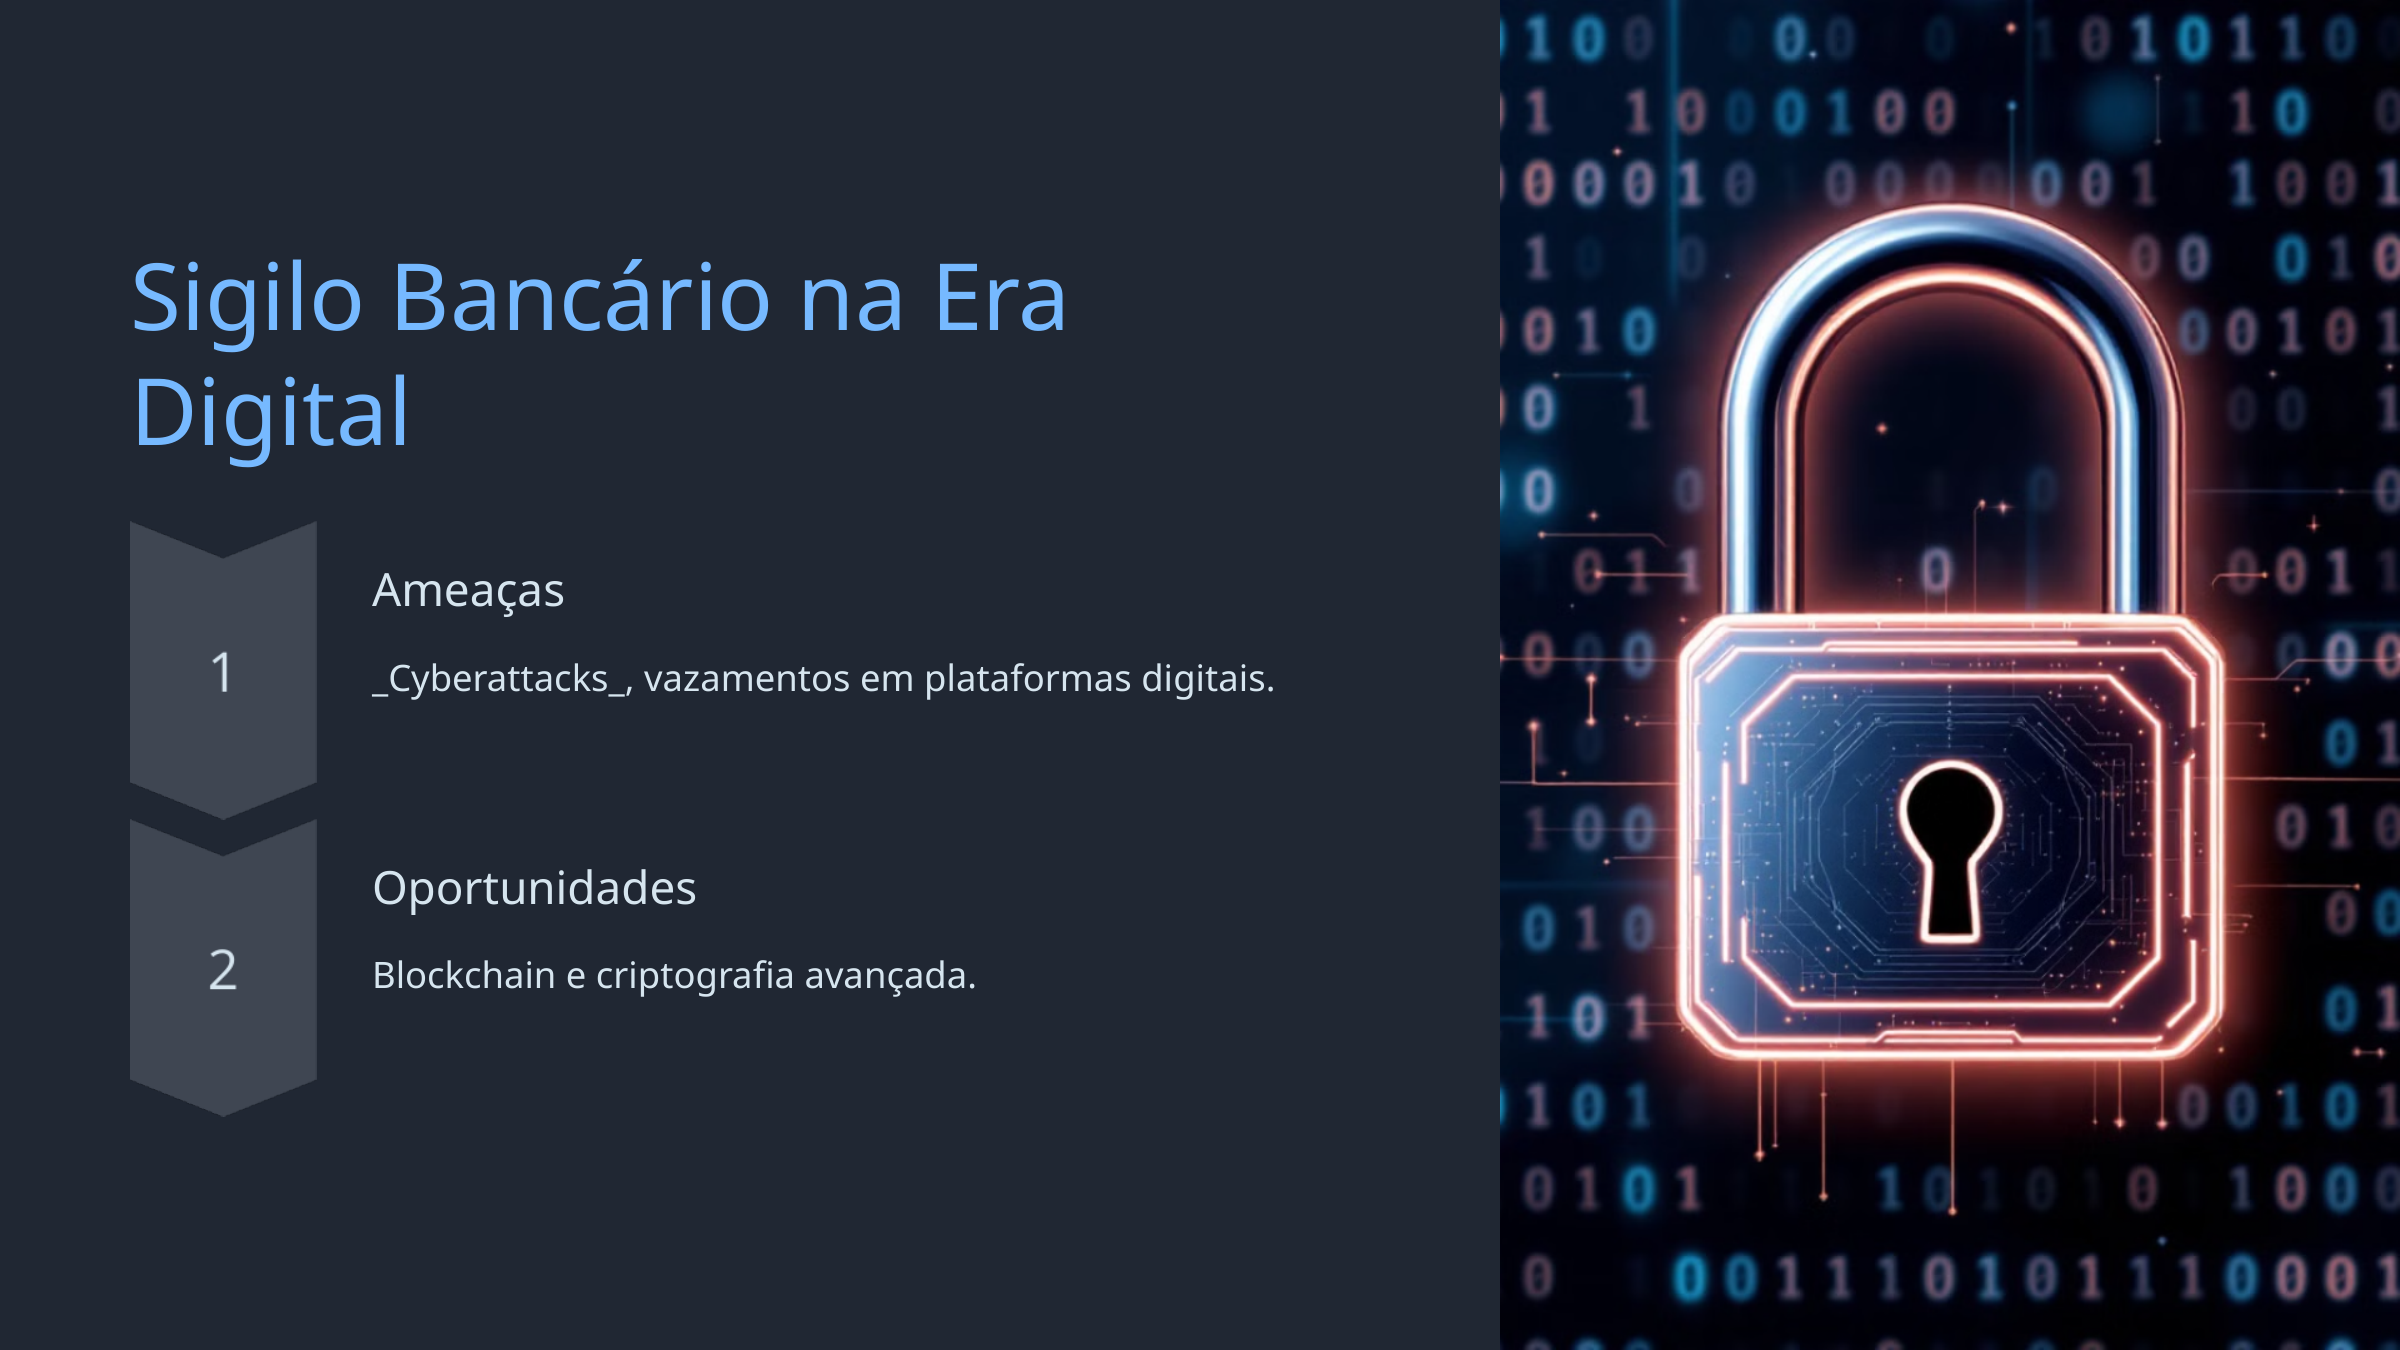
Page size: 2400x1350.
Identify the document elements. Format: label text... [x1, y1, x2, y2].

picture [1499, 0, 2400, 1350]
text_box _Cyberattacks_, vazamentos em plataformas digitais. [372, 639, 1370, 699]
text_box Blockchain e criptografia avançada. [372, 936, 1370, 997]
picture [130, 521, 317, 1117]
text_box Sigilo Bancário na Era Digital [130, 233, 1370, 466]
text_box Ameaças [371, 558, 838, 617]
text_box Oportunidades [371, 856, 838, 915]
